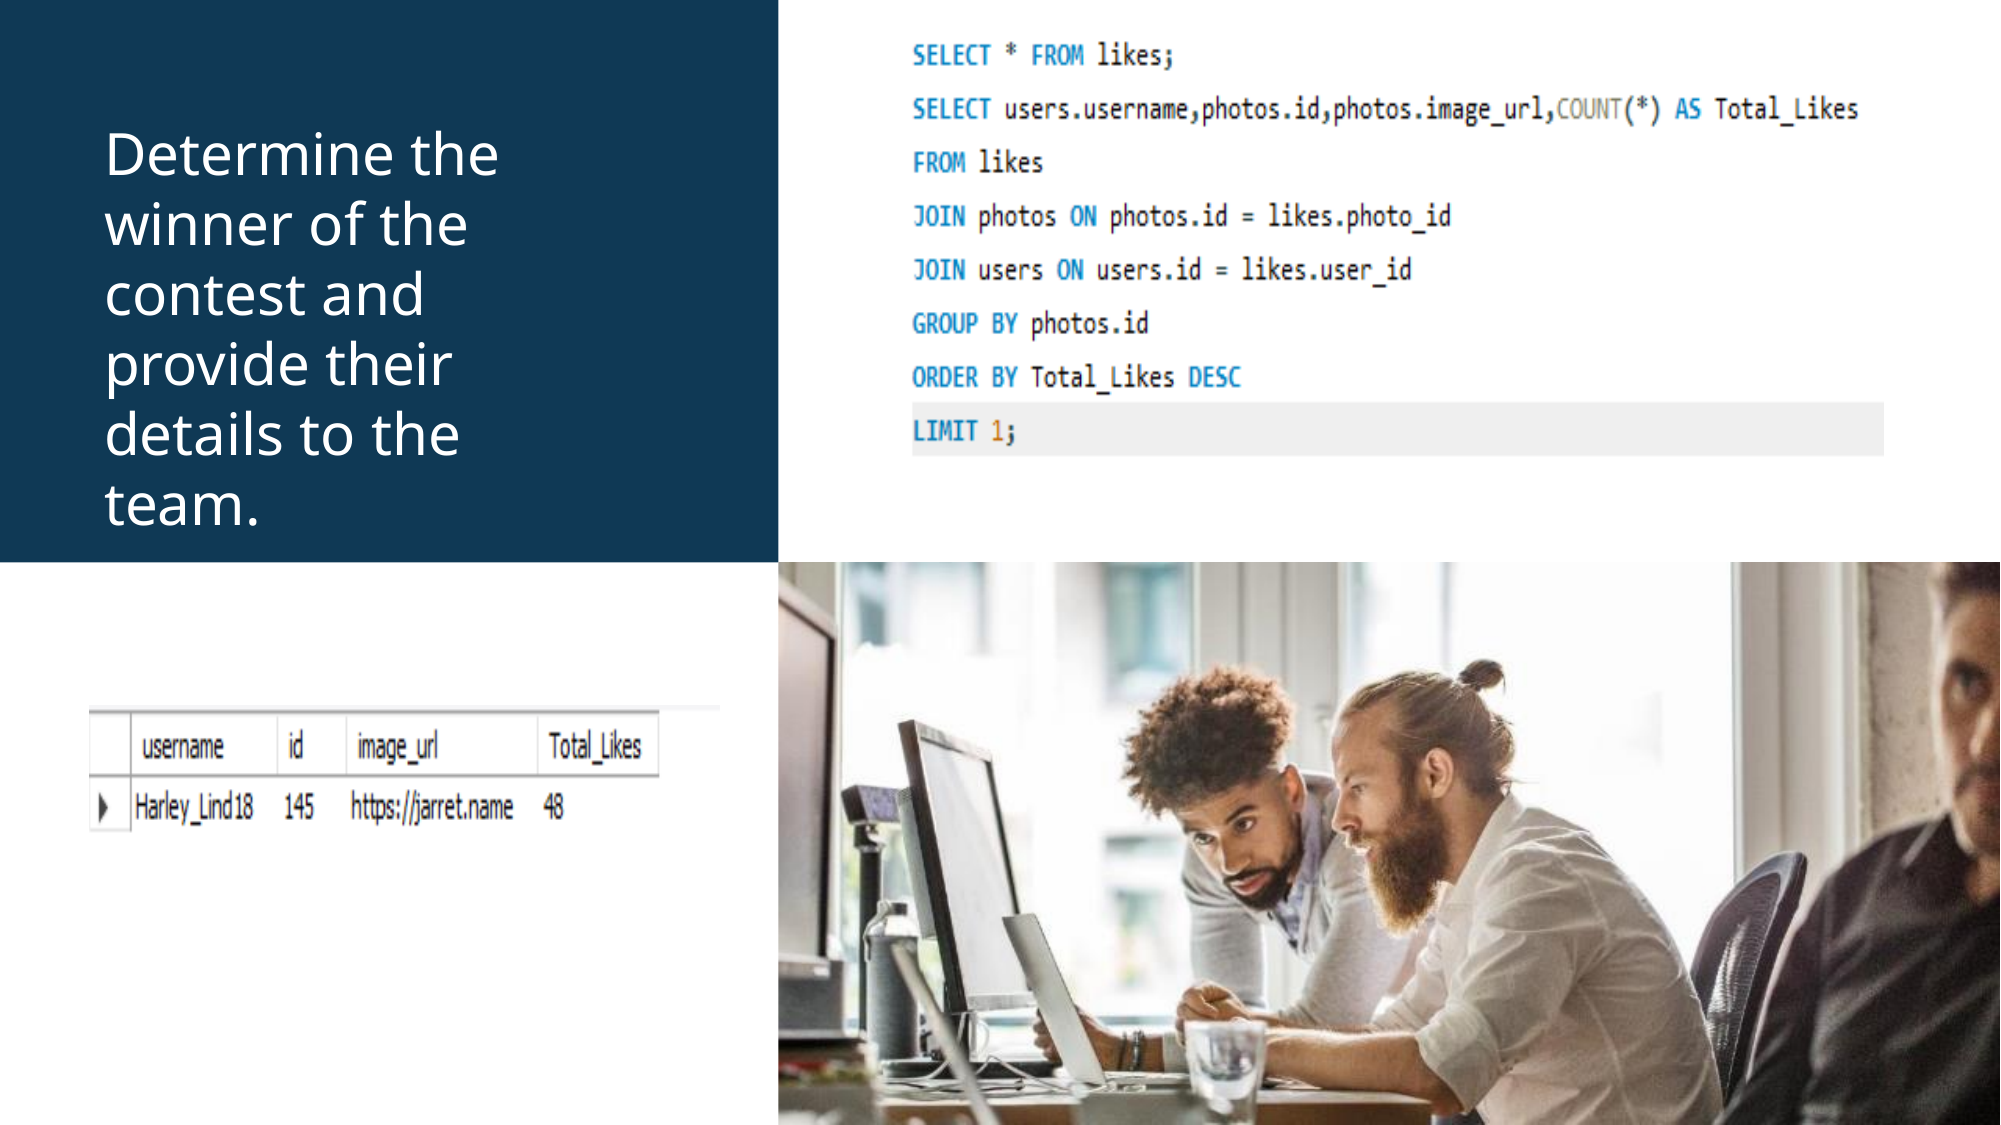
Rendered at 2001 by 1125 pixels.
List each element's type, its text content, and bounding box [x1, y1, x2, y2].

picture [879, 30, 1884, 473]
picture [89, 705, 720, 887]
picture [778, 562, 2000, 1125]
text_box Determine the winner of the contest and provide their details to the team. [89, 110, 644, 545]
